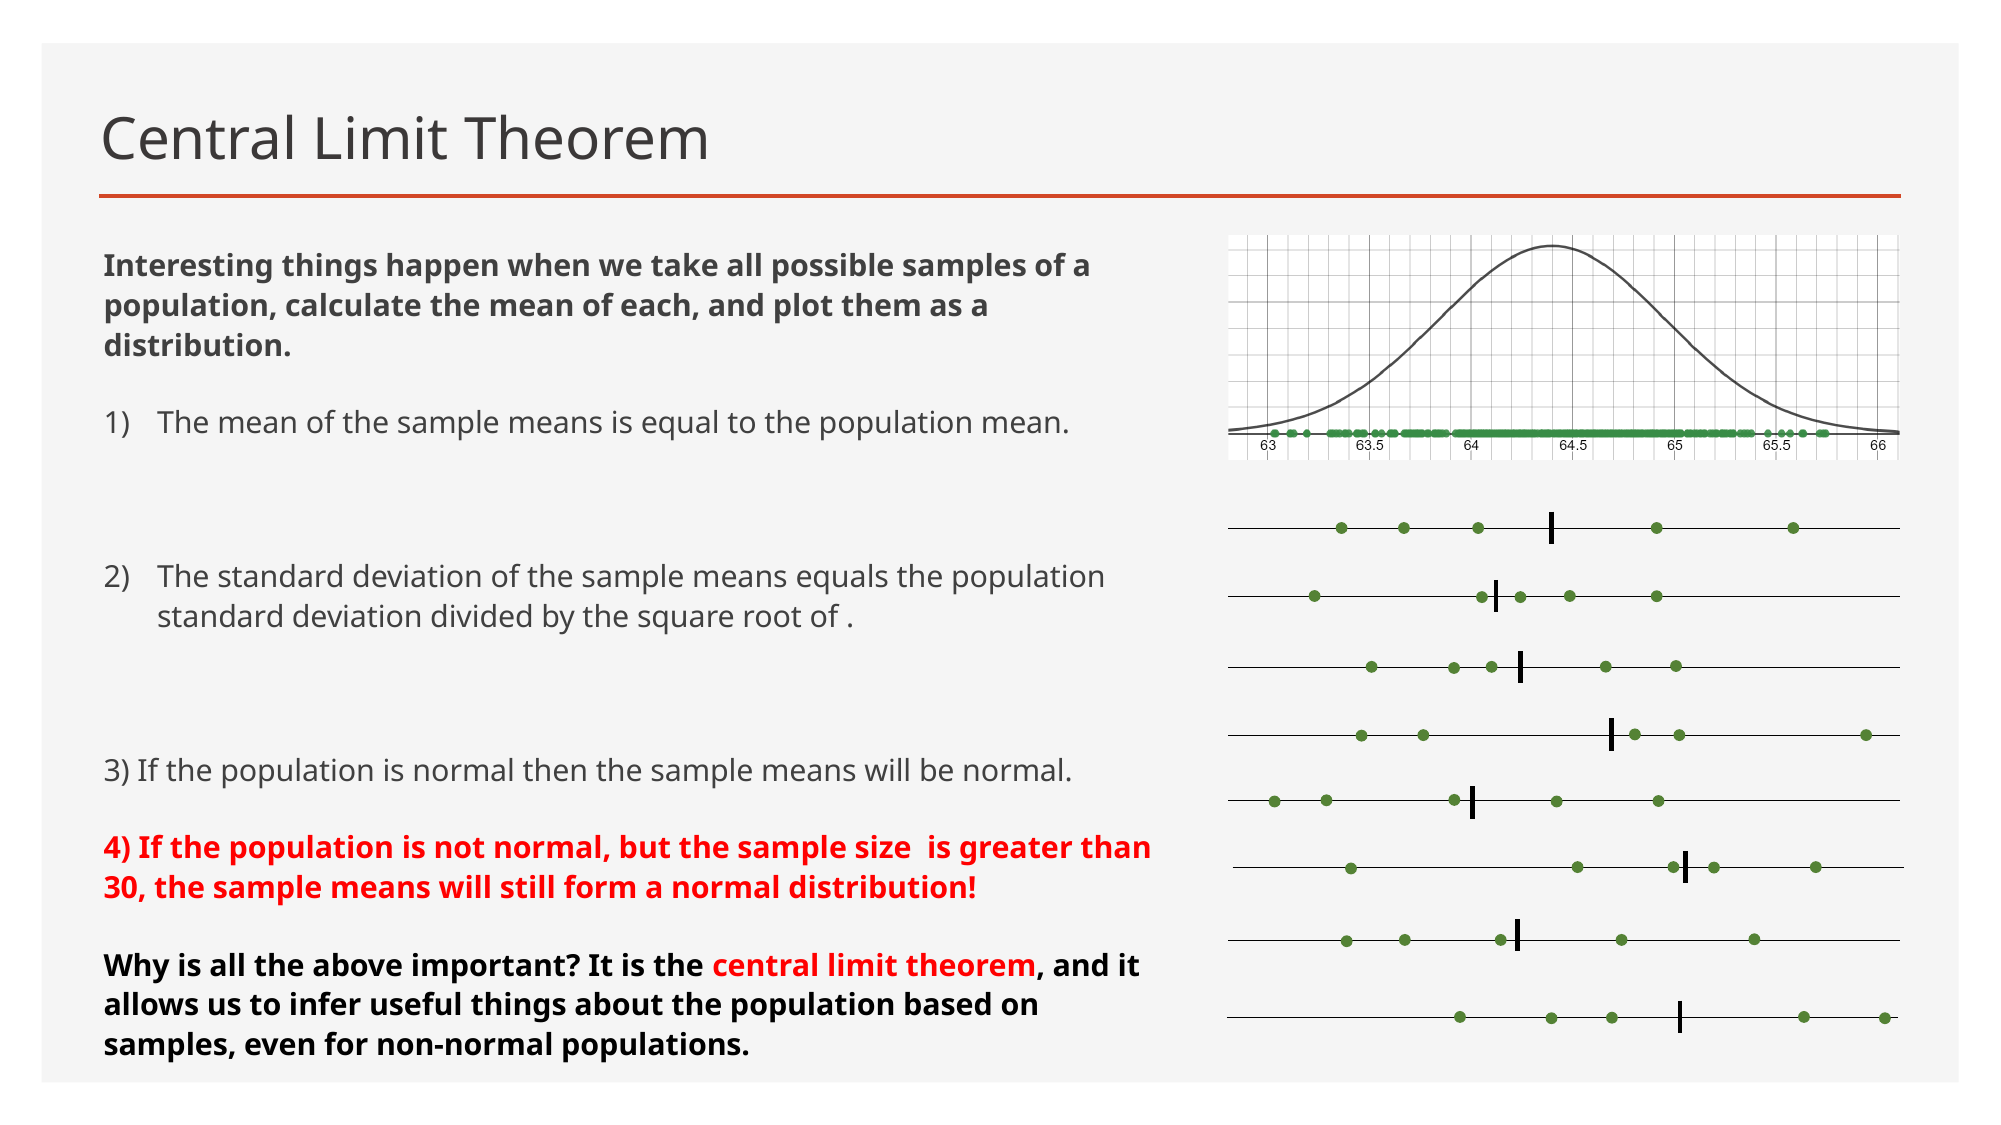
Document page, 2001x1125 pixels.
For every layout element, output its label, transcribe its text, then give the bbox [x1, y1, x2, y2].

text_box [1354, 736, 1369, 743]
title Central Limit Theorem [85, 73, 1214, 179]
text_box [1614, 932, 1629, 940]
text_box [1416, 736, 1431, 743]
text_box [1452, 1009, 1467, 1017]
text_box [1550, 794, 1564, 800]
text_box [1649, 520, 1664, 528]
text_box [1649, 529, 1664, 536]
text_box [1808, 860, 1823, 867]
text_box [1474, 597, 1489, 605]
text_box [1307, 597, 1322, 604]
text_box [1396, 520, 1411, 528]
text_box [1605, 1010, 1619, 1017]
text_box [1513, 597, 1528, 605]
text_box [1669, 668, 1683, 674]
text_box [1598, 659, 1613, 667]
text_box [1484, 668, 1499, 674]
text_box [1628, 736, 1642, 742]
text_box [1796, 1009, 1811, 1017]
text_box [1878, 1011, 1892, 1017]
text_box [1544, 1018, 1559, 1026]
text_box [1627, 727, 1642, 735]
text_box [1649, 589, 1664, 596]
text_box [1605, 1018, 1619, 1025]
text_box [1669, 658, 1684, 667]
text_box [1809, 868, 1823, 875]
text_box [1494, 941, 1508, 947]
text_box [1344, 861, 1358, 867]
text_box [1672, 728, 1687, 735]
text_box [1707, 868, 1721, 875]
text_box [1747, 932, 1762, 940]
text_box [1666, 860, 1681, 867]
text_box [1471, 529, 1485, 536]
picture [1228, 235, 1900, 460]
text_box [1267, 801, 1282, 809]
text_box [1651, 801, 1666, 809]
text_box [1319, 793, 1334, 800]
text_box [1447, 660, 1461, 667]
text_box [1397, 932, 1412, 940]
text_box [1649, 597, 1664, 604]
text_box [1562, 588, 1577, 596]
text_box [1364, 659, 1379, 667]
text_box [1513, 590, 1528, 596]
text_box [1354, 728, 1369, 735]
text_box [1877, 1018, 1892, 1026]
text_box [1570, 868, 1585, 875]
text_box [1599, 668, 1613, 674]
text_box [1447, 801, 1462, 807]
text_box [1307, 588, 1322, 596]
text_box [1549, 801, 1564, 809]
text_box [1397, 529, 1411, 536]
text_box [1672, 736, 1687, 743]
text_box [1471, 520, 1486, 528]
text_box [1334, 520, 1349, 528]
text_box [1484, 659, 1499, 667]
text_box [1797, 1018, 1811, 1024]
text_box [1416, 728, 1431, 735]
text_box [1493, 932, 1508, 940]
text_box [1319, 801, 1334, 808]
text_box [1859, 736, 1873, 743]
text_box [1614, 941, 1629, 947]
text_box [1364, 668, 1379, 674]
text_box [1268, 794, 1282, 800]
text_box [1707, 860, 1721, 867]
text_box [1786, 529, 1801, 536]
text_box [1447, 792, 1462, 800]
text_box [1398, 941, 1412, 947]
text_box [1339, 941, 1354, 949]
text_box [1786, 520, 1801, 528]
text_box [1666, 868, 1681, 875]
text_box [1859, 728, 1874, 735]
text_box [1570, 860, 1585, 867]
text_box [1651, 793, 1666, 800]
text_box [1334, 529, 1349, 536]
text_box [1563, 597, 1577, 604]
text_box [1475, 590, 1489, 596]
text_box [1447, 668, 1462, 676]
text_box [1544, 1011, 1559, 1017]
text_box [1453, 1018, 1467, 1024]
text_box [1339, 934, 1354, 940]
text_box [1747, 941, 1761, 947]
text_box [1344, 868, 1359, 876]
